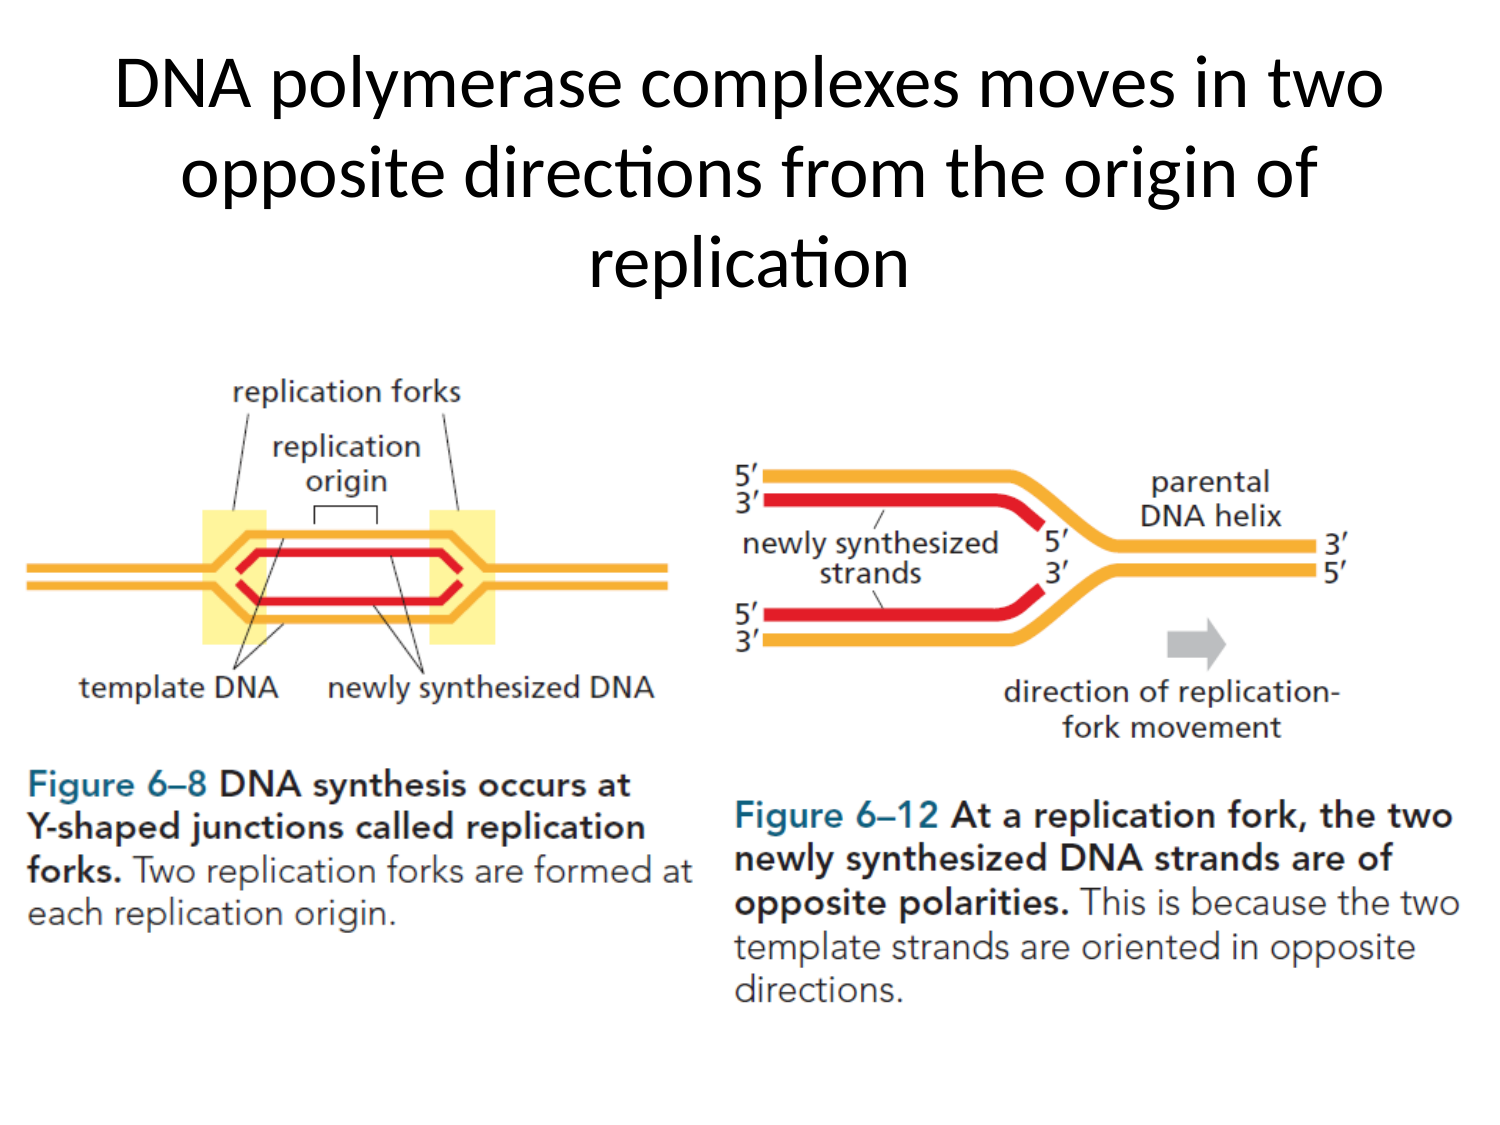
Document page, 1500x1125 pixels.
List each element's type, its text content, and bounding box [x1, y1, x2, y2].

text_box DNA polymerase complexes moves in two opposite directions from the origin of replication [0, 24, 1500, 310]
picture [10, 360, 1484, 1038]
